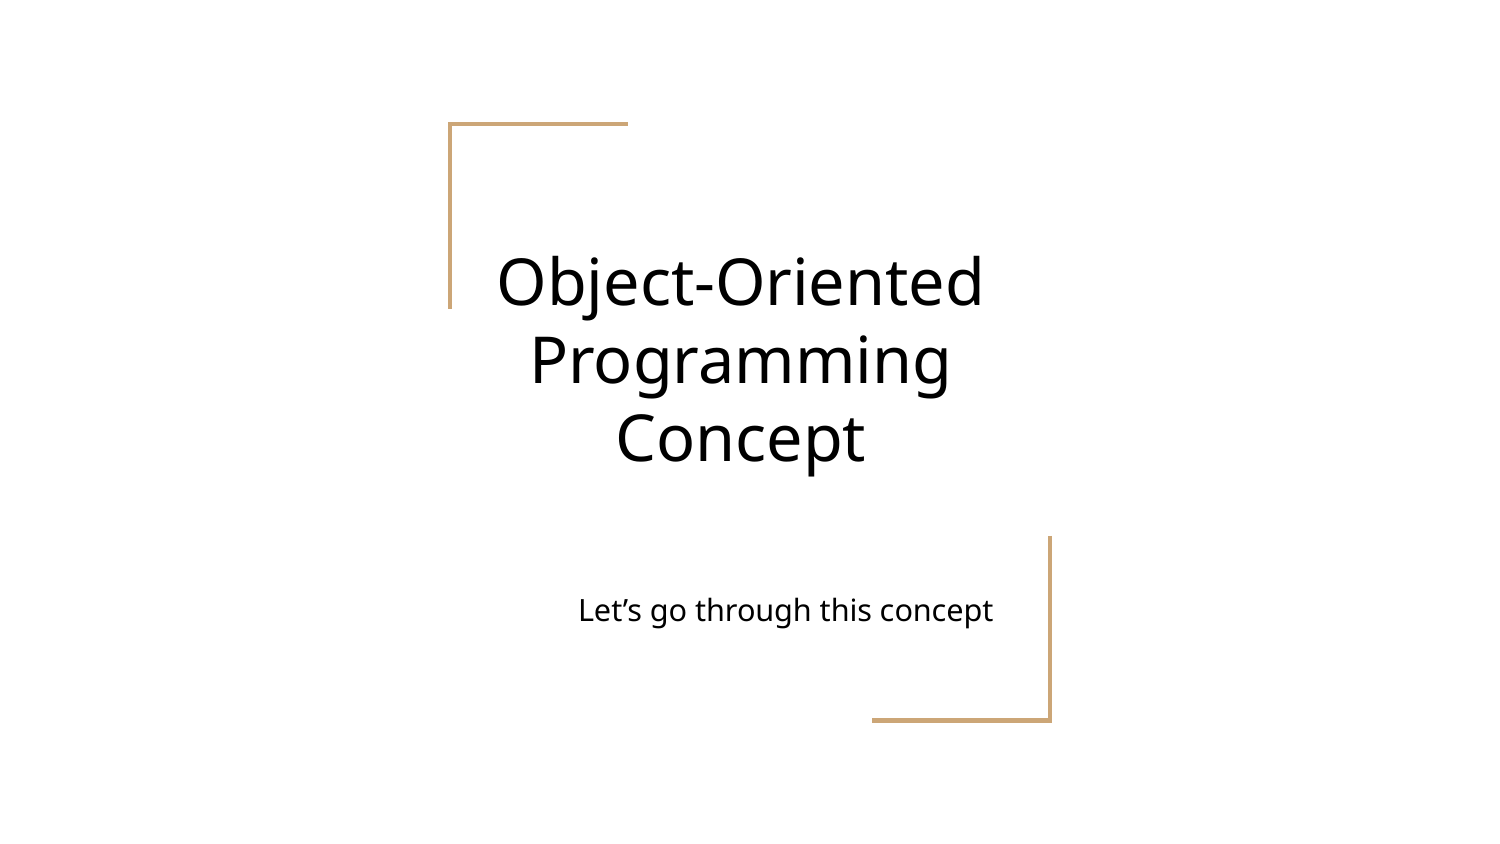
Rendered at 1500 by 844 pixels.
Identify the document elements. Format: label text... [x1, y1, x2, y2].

subtitle Let’s go through this concept [553, 576, 1019, 672]
title Object-Oriented Programming Concept [481, 146, 1001, 490]
